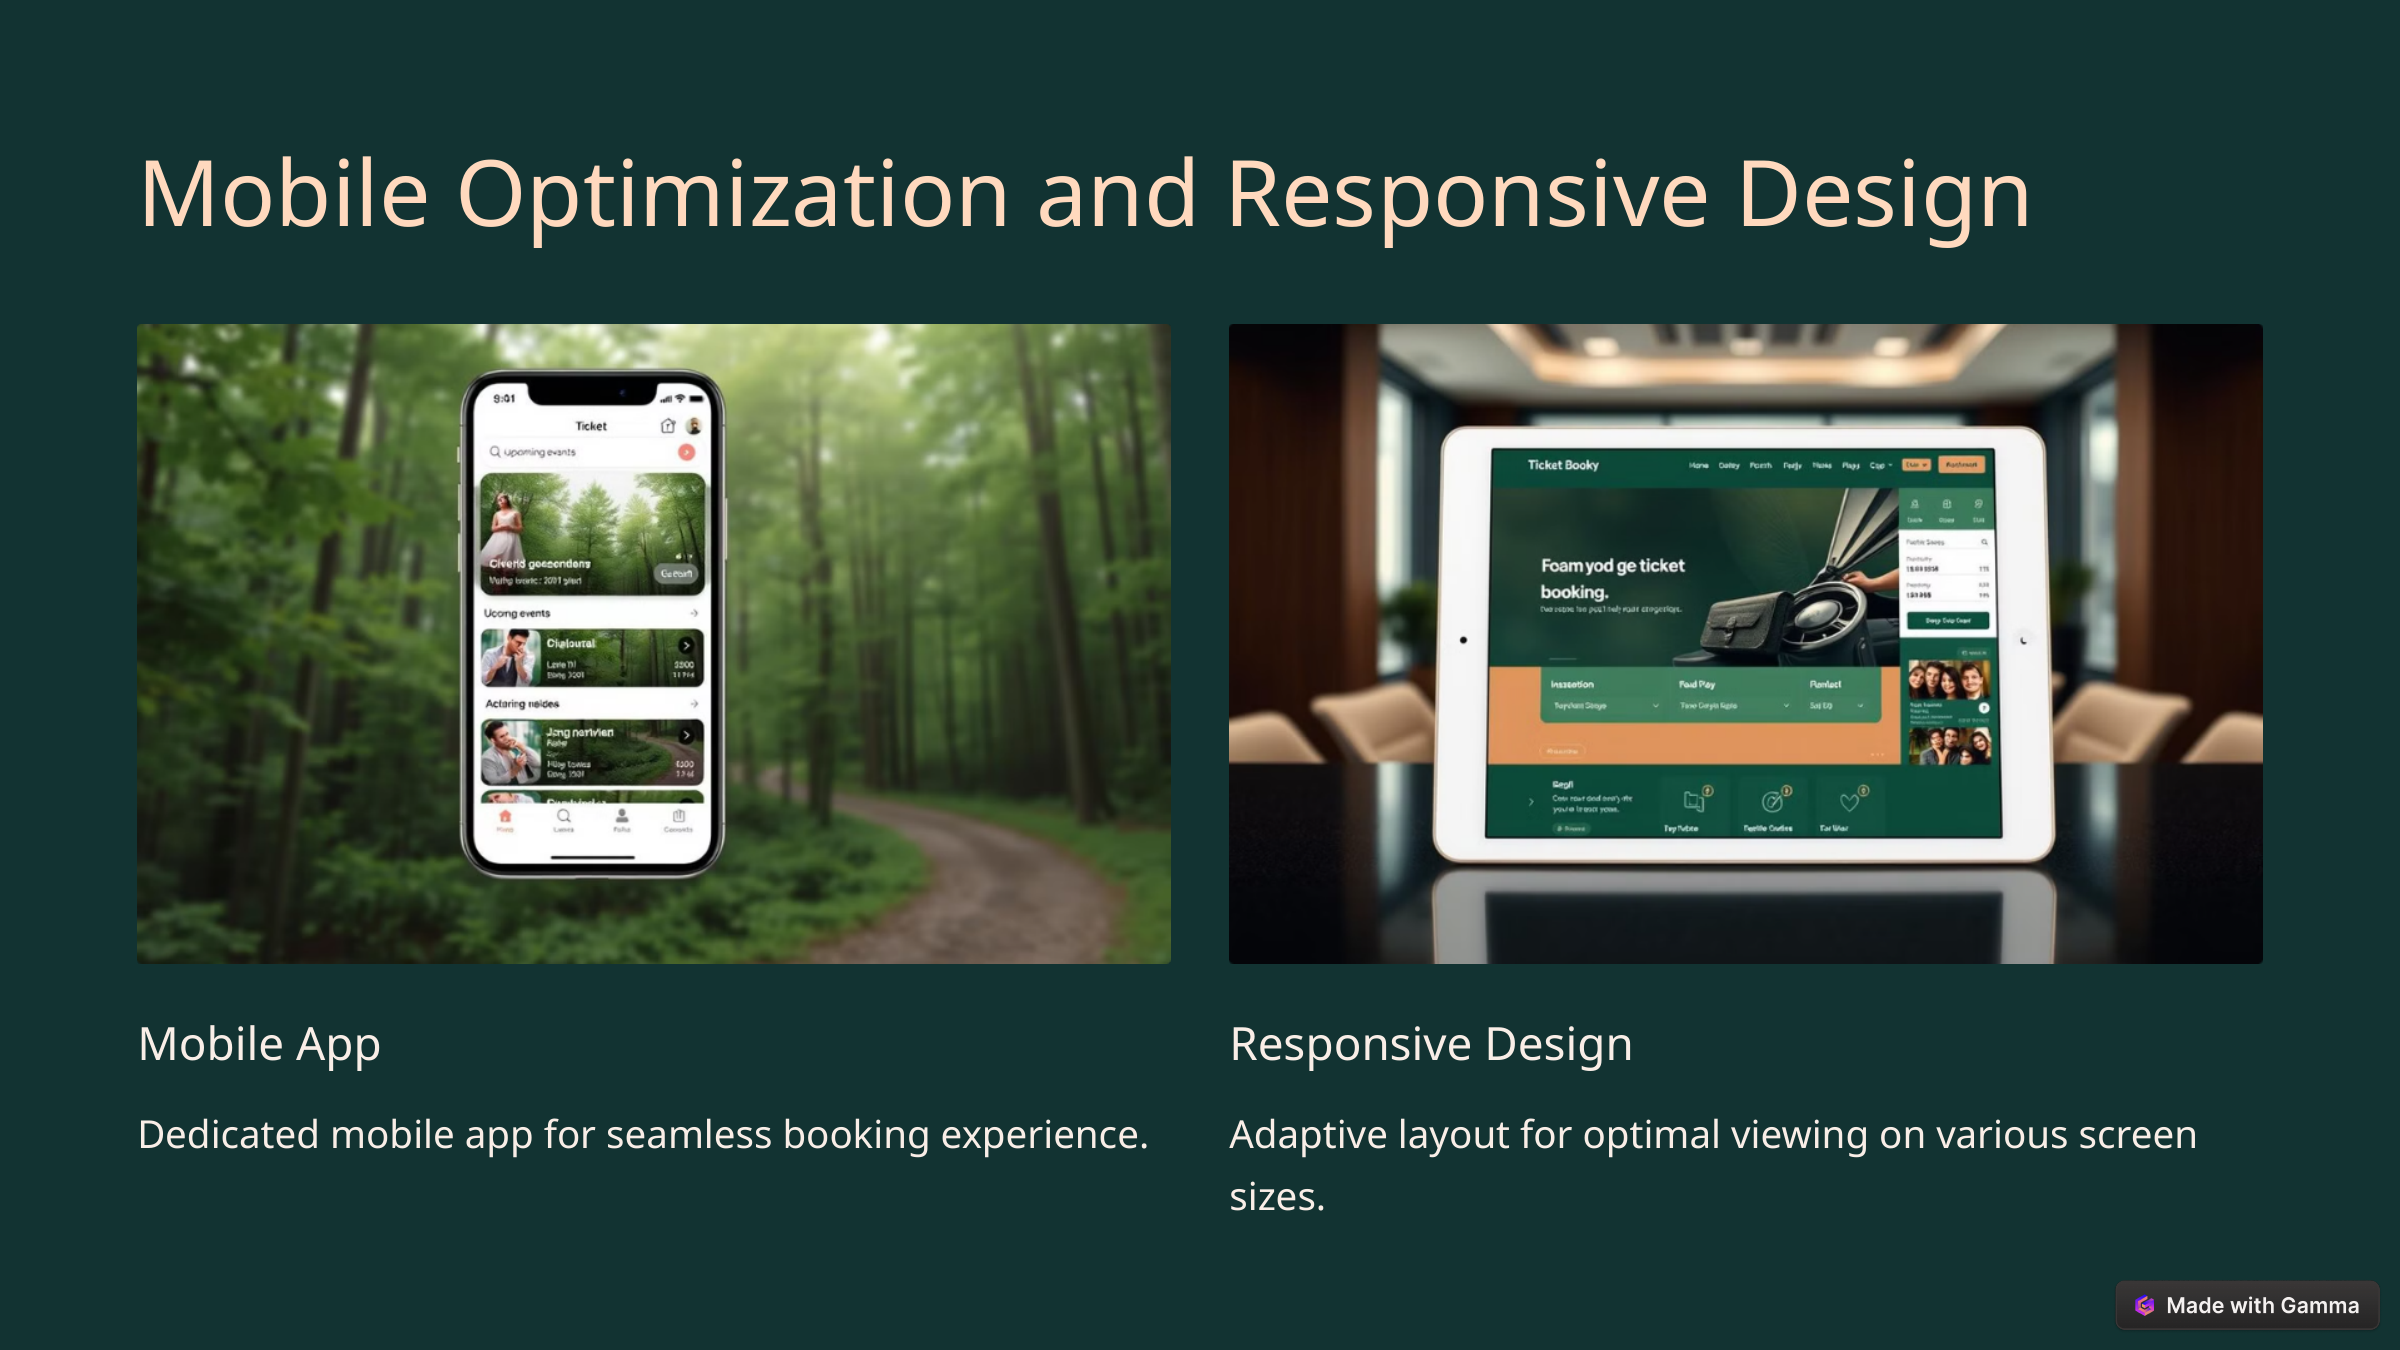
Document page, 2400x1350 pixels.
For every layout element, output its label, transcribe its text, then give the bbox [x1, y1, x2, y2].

text_box Responsive Design [1229, 1012, 1692, 1070]
picture [2106, 1271, 2389, 1339]
picture [137, 324, 1171, 964]
text_box Adaptive layout for optimal viewing on various screen sizes. [1229, 1093, 2263, 1220]
text_box Mobile App [137, 1012, 600, 1070]
text_box Mobile Optimization and Responsive Design [137, 130, 1982, 247]
picture [1229, 324, 2263, 964]
text_box Dedicated mobile app for seamless booking experience. [137, 1093, 1171, 1157]
